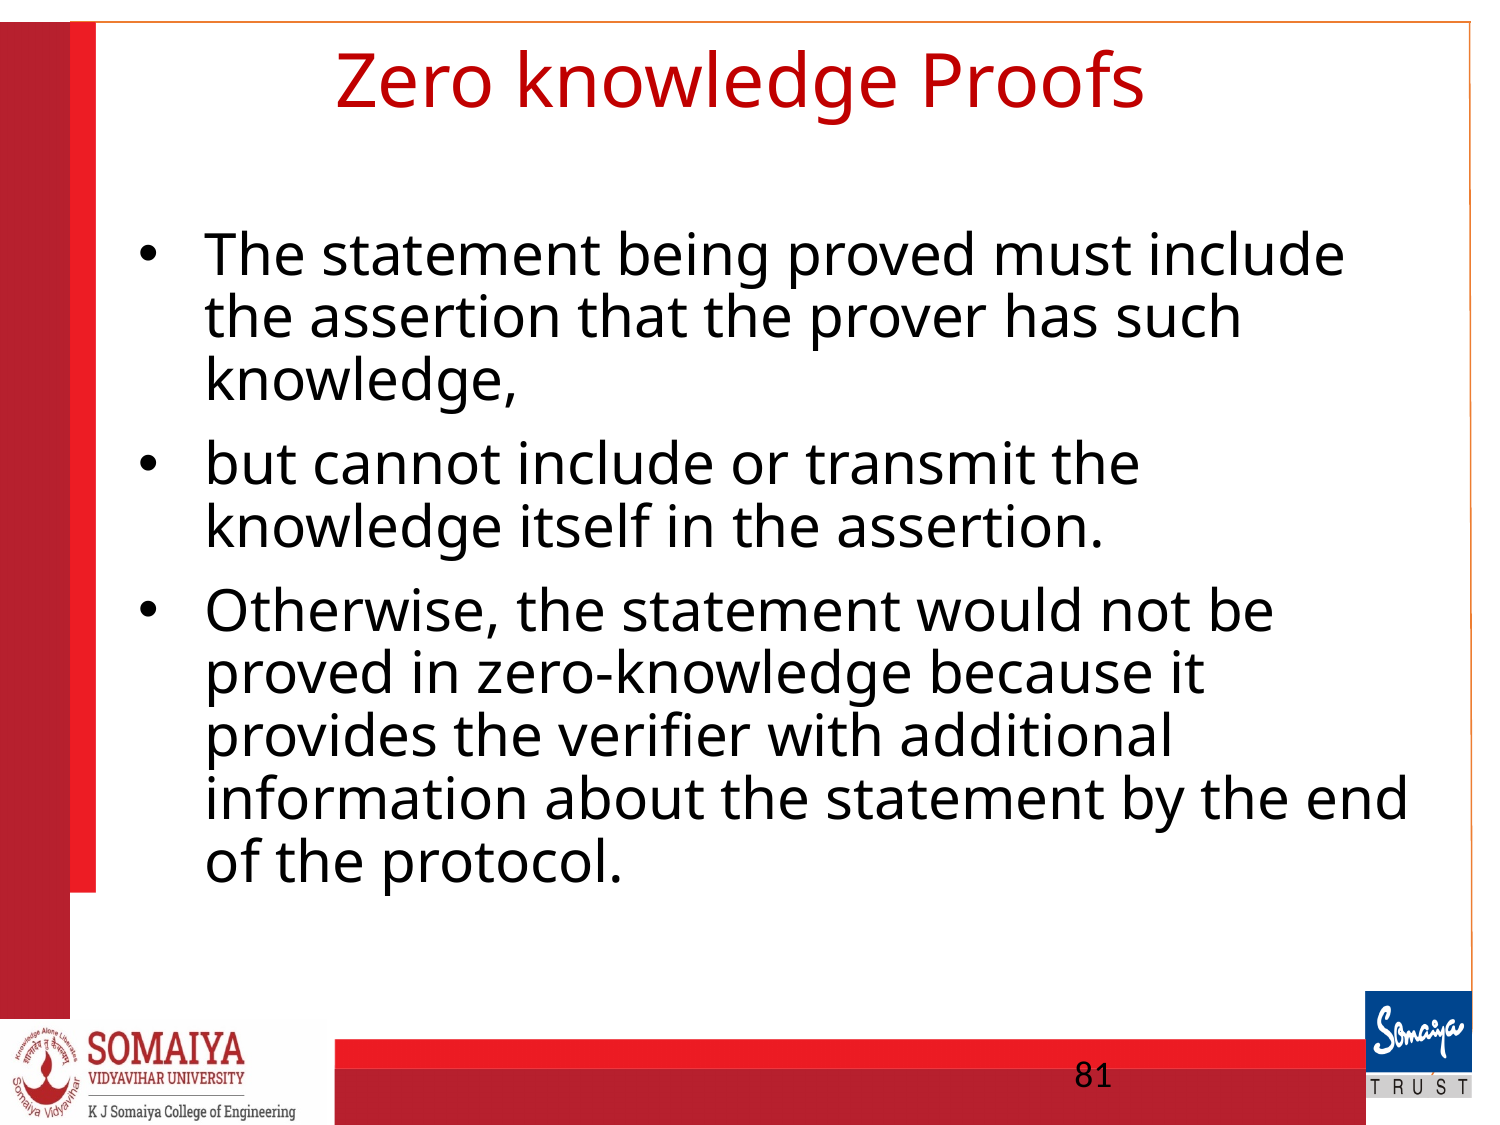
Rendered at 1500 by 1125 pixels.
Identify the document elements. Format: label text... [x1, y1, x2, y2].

picture [0, 22, 327, 1125]
slide_number 81 [1059, 1042, 1397, 1103]
list The statement being proved must include the assertion that the prover has such knowledge, but cannot include or transmit the knowledge itself in the assertion. Otherwise, the statement would not be proved in zero-knowledge because it provides the verifier with additional information about the statement by the end of the protocol. [114, 217, 1465, 960]
picture [1365, 991, 1472, 1098]
title Zero knowledge Proofs [134, 35, 1349, 179]
picture [335, 1040, 1365, 1125]
